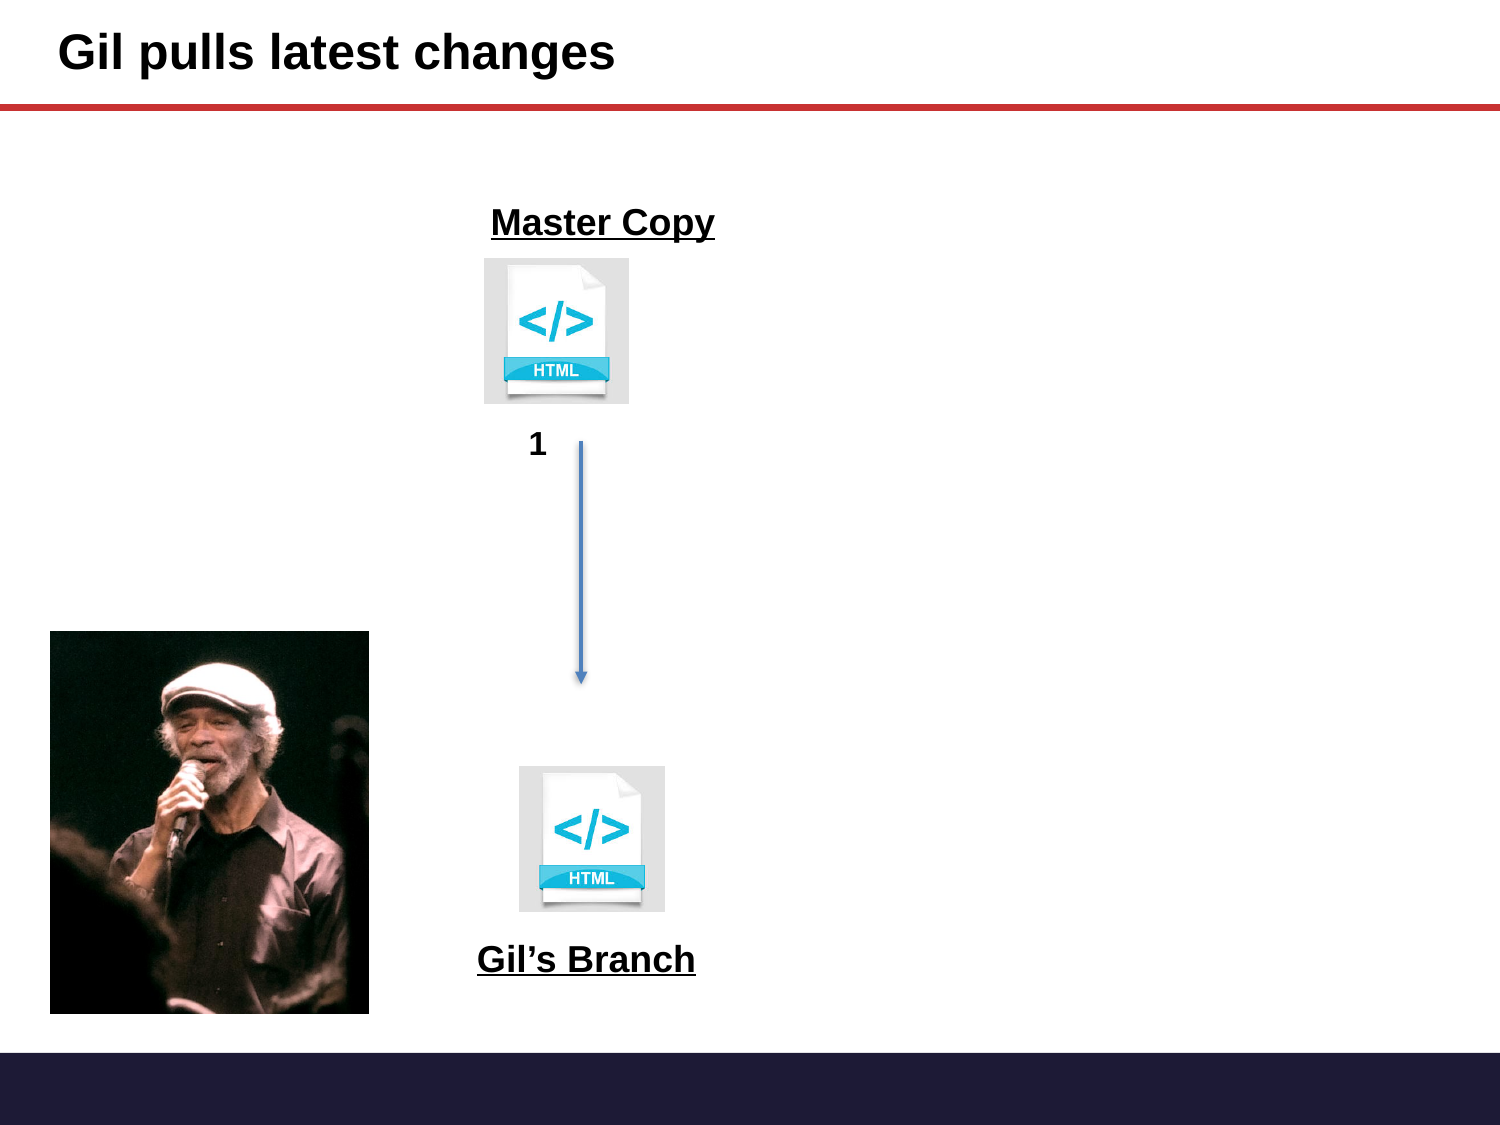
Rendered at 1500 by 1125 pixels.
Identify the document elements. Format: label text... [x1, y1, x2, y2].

text_box 1 [520, 414, 557, 466]
text_box Gil’s Branch [469, 927, 708, 988]
picture [483, 258, 629, 404]
picture [519, 766, 665, 912]
text_box Gil pulls latest changes [49, 12, 1113, 89]
text_box Master Copy [483, 190, 726, 249]
picture [49, 631, 369, 1014]
